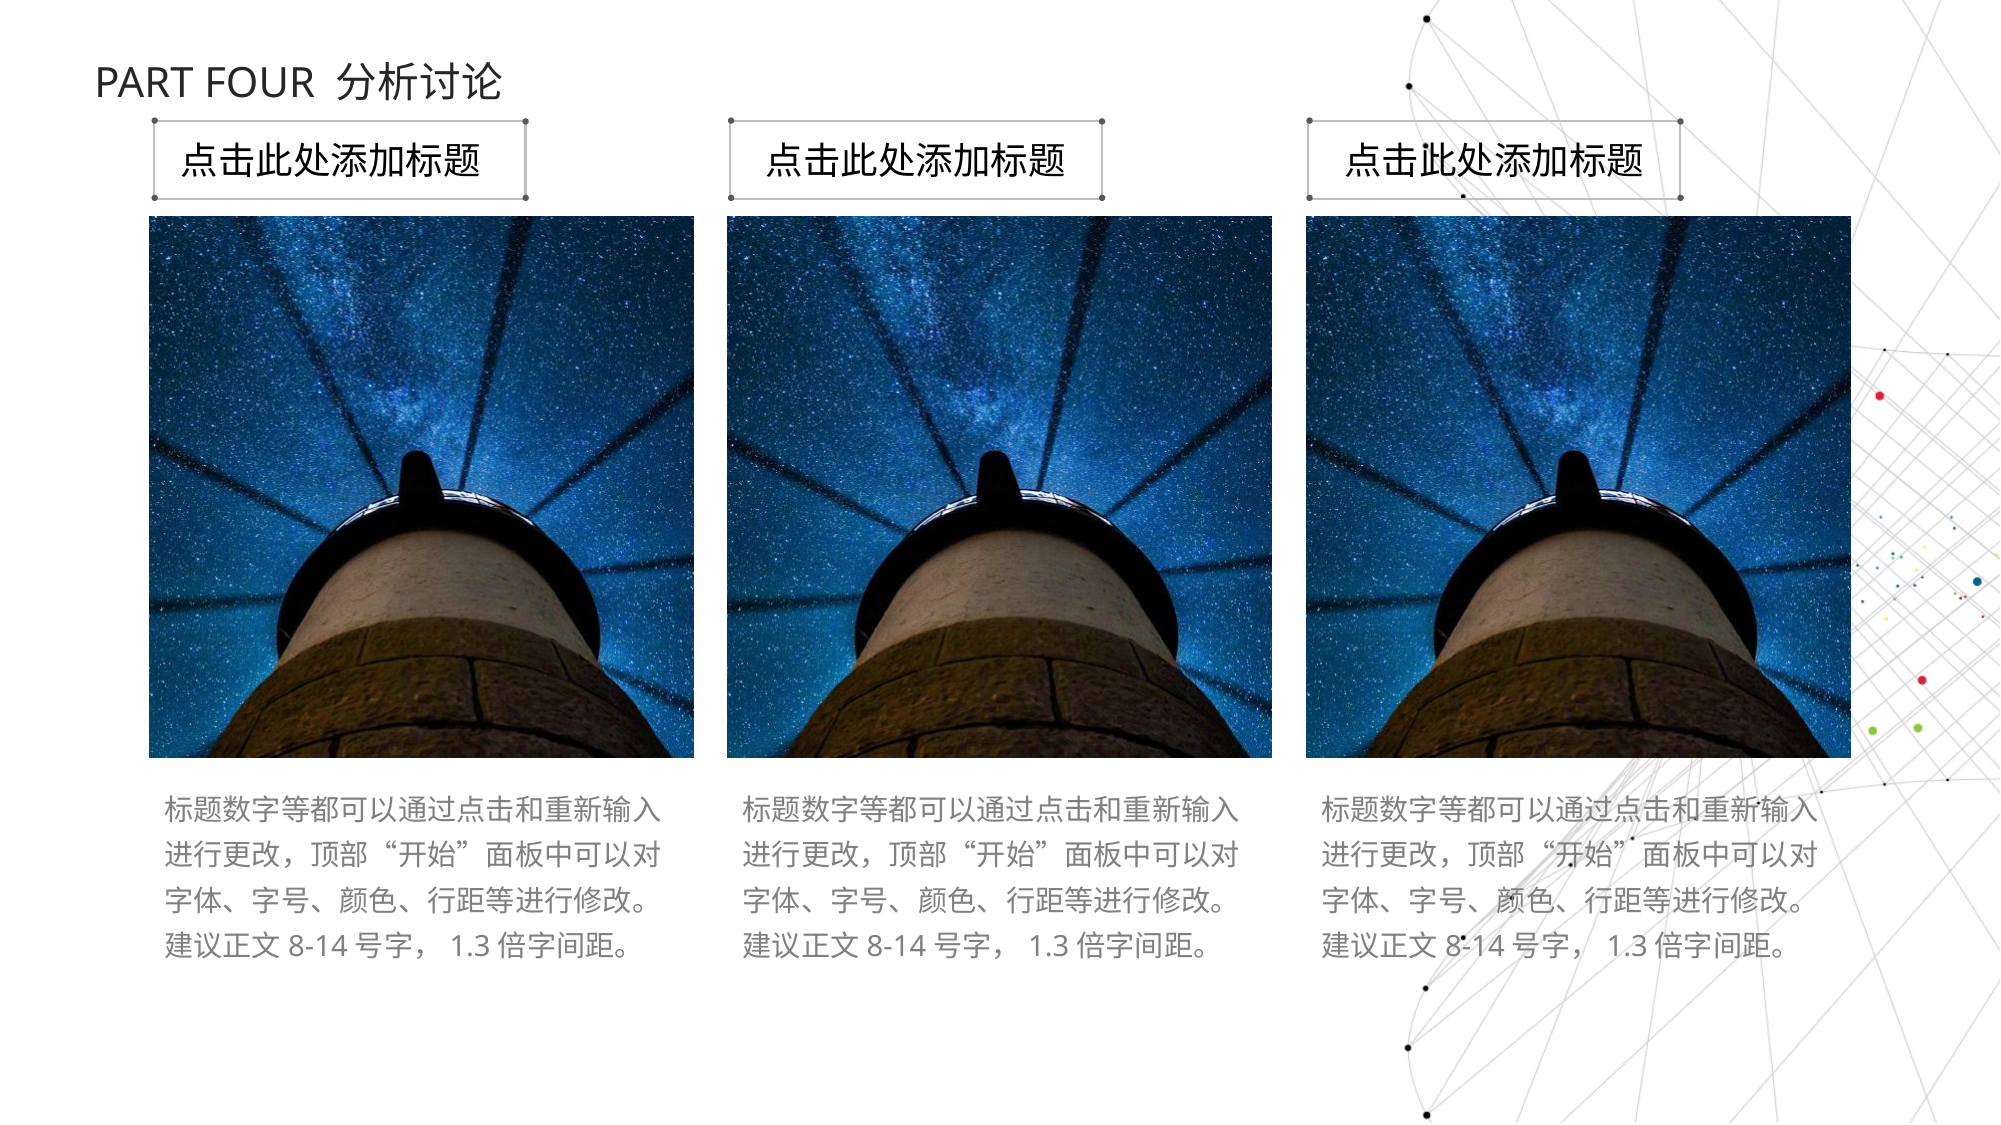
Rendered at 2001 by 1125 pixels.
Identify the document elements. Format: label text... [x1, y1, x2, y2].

text_box 标题数字等都可以通过点击和重新输入进行更改，顶部“开始”面板中可以对字体、字号、颜色、行距等进行修改。建议正文8-14号字，1.3倍字间距。 [1306, 773, 1851, 970]
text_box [151, 117, 529, 201]
text_box 标题数字等都可以通过点击和重新输入进行更改，顶部“开始”面板中可以对字体、字号、颜色、行距等进行修改。建议正文8-14号字，1.3倍字间距。 [727, 773, 1272, 970]
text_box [1306, 117, 1684, 201]
text_box PART FOUR 分析讨论 [79, 48, 518, 114]
picture [727, 216, 1273, 758]
picture [149, 216, 694, 758]
text_box 标题数字等都可以通过点击和重新输入进行更改，顶部“开始”面板中可以对字体、字号、颜色、行距等进行修改。建议正文8-14号字，1.3倍字间距。 [149, 773, 694, 970]
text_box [727, 117, 1106, 201]
picture [1306, 0, 2001, 1123]
